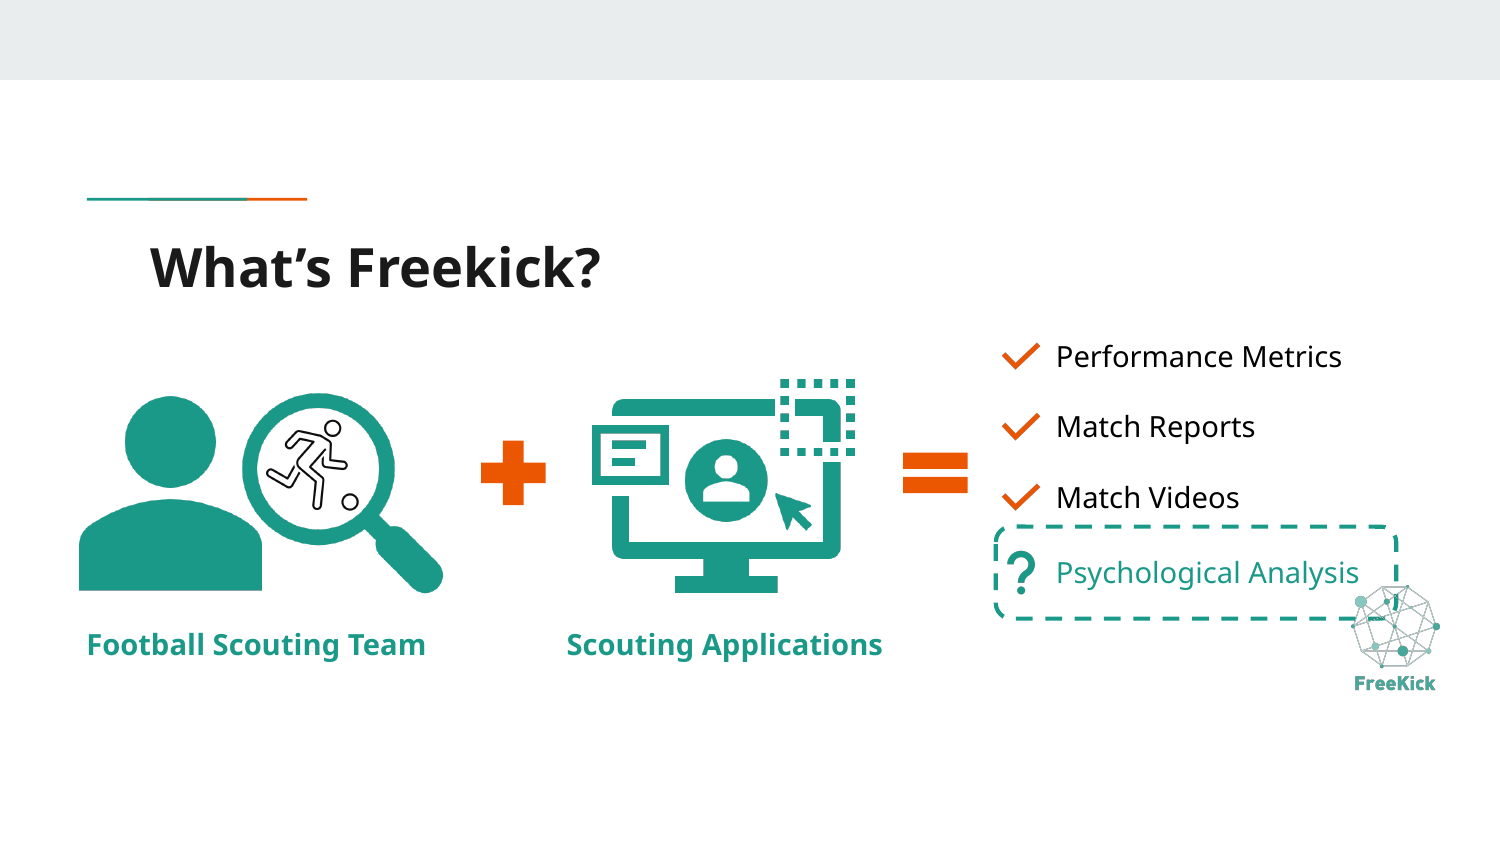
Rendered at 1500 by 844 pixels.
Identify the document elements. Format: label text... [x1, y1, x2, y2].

text_box Scouting Applications [531, 618, 919, 669]
text_box Football Scouting Team [63, 623, 451, 669]
text_box [903, 452, 968, 469]
picture [995, 547, 1047, 599]
text_box [903, 476, 968, 494]
text_box [995, 526, 1397, 619]
text_box Performance Metrics [1040, 330, 1372, 381]
picture [1001, 406, 1041, 447]
text_box Match Reports [1040, 401, 1372, 452]
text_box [220, 371, 464, 615]
text_box [481, 440, 546, 506]
picture [33, 355, 307, 630]
title What’s Freekick? [134, 217, 1397, 306]
picture [586, 355, 860, 630]
picture [1001, 476, 1041, 517]
picture [1001, 336, 1041, 377]
text_box Match Videos [1040, 471, 1372, 522]
picture [1351, 585, 1440, 694]
